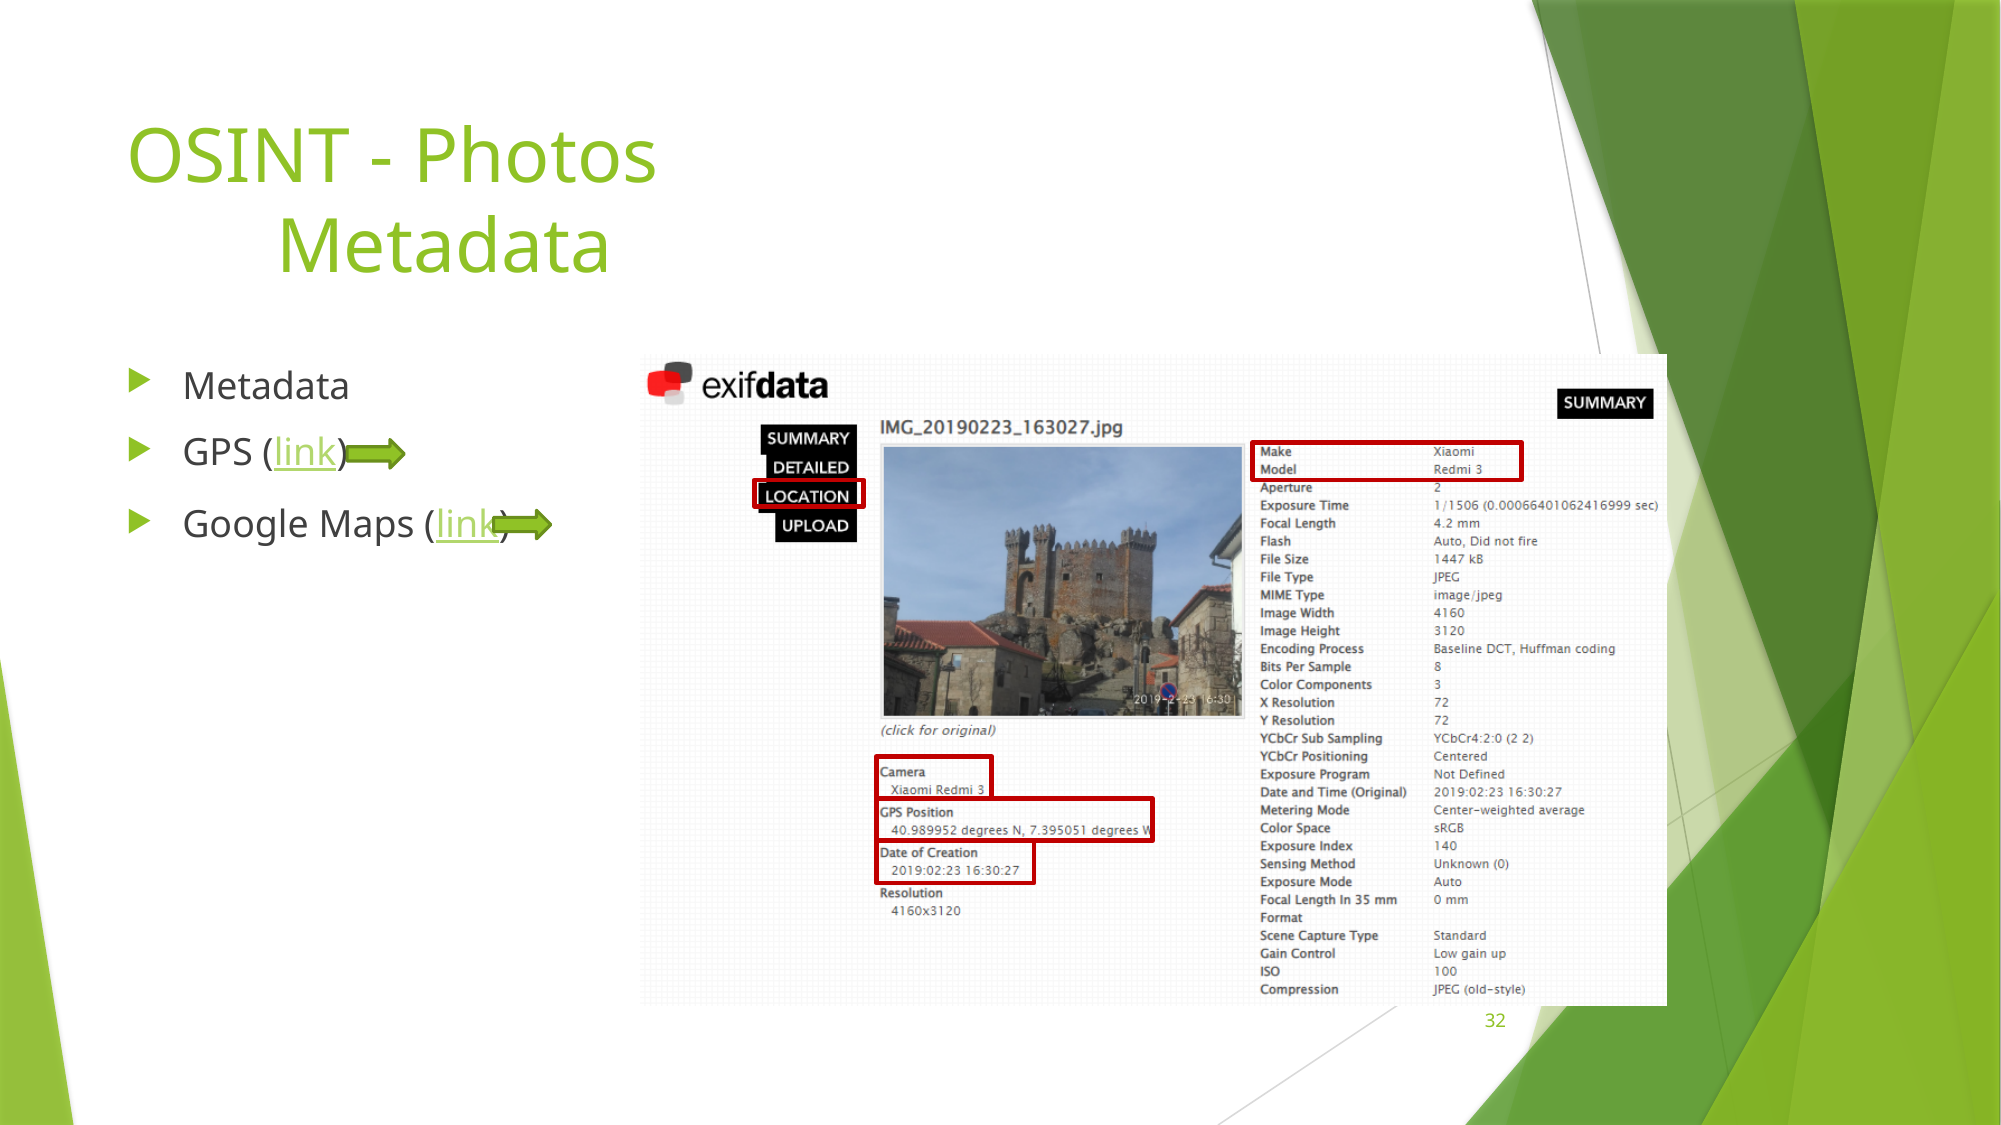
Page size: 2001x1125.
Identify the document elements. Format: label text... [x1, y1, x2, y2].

title OSINT - Photos Metadata [111, 99, 1522, 317]
text_box [345, 438, 406, 470]
slide_number 32 [1409, 1014, 1522, 1051]
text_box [639, 353, 1668, 1006]
list Metadata GPS (link) Google Maps (link) [111, 354, 639, 992]
text_box [492, 508, 552, 541]
